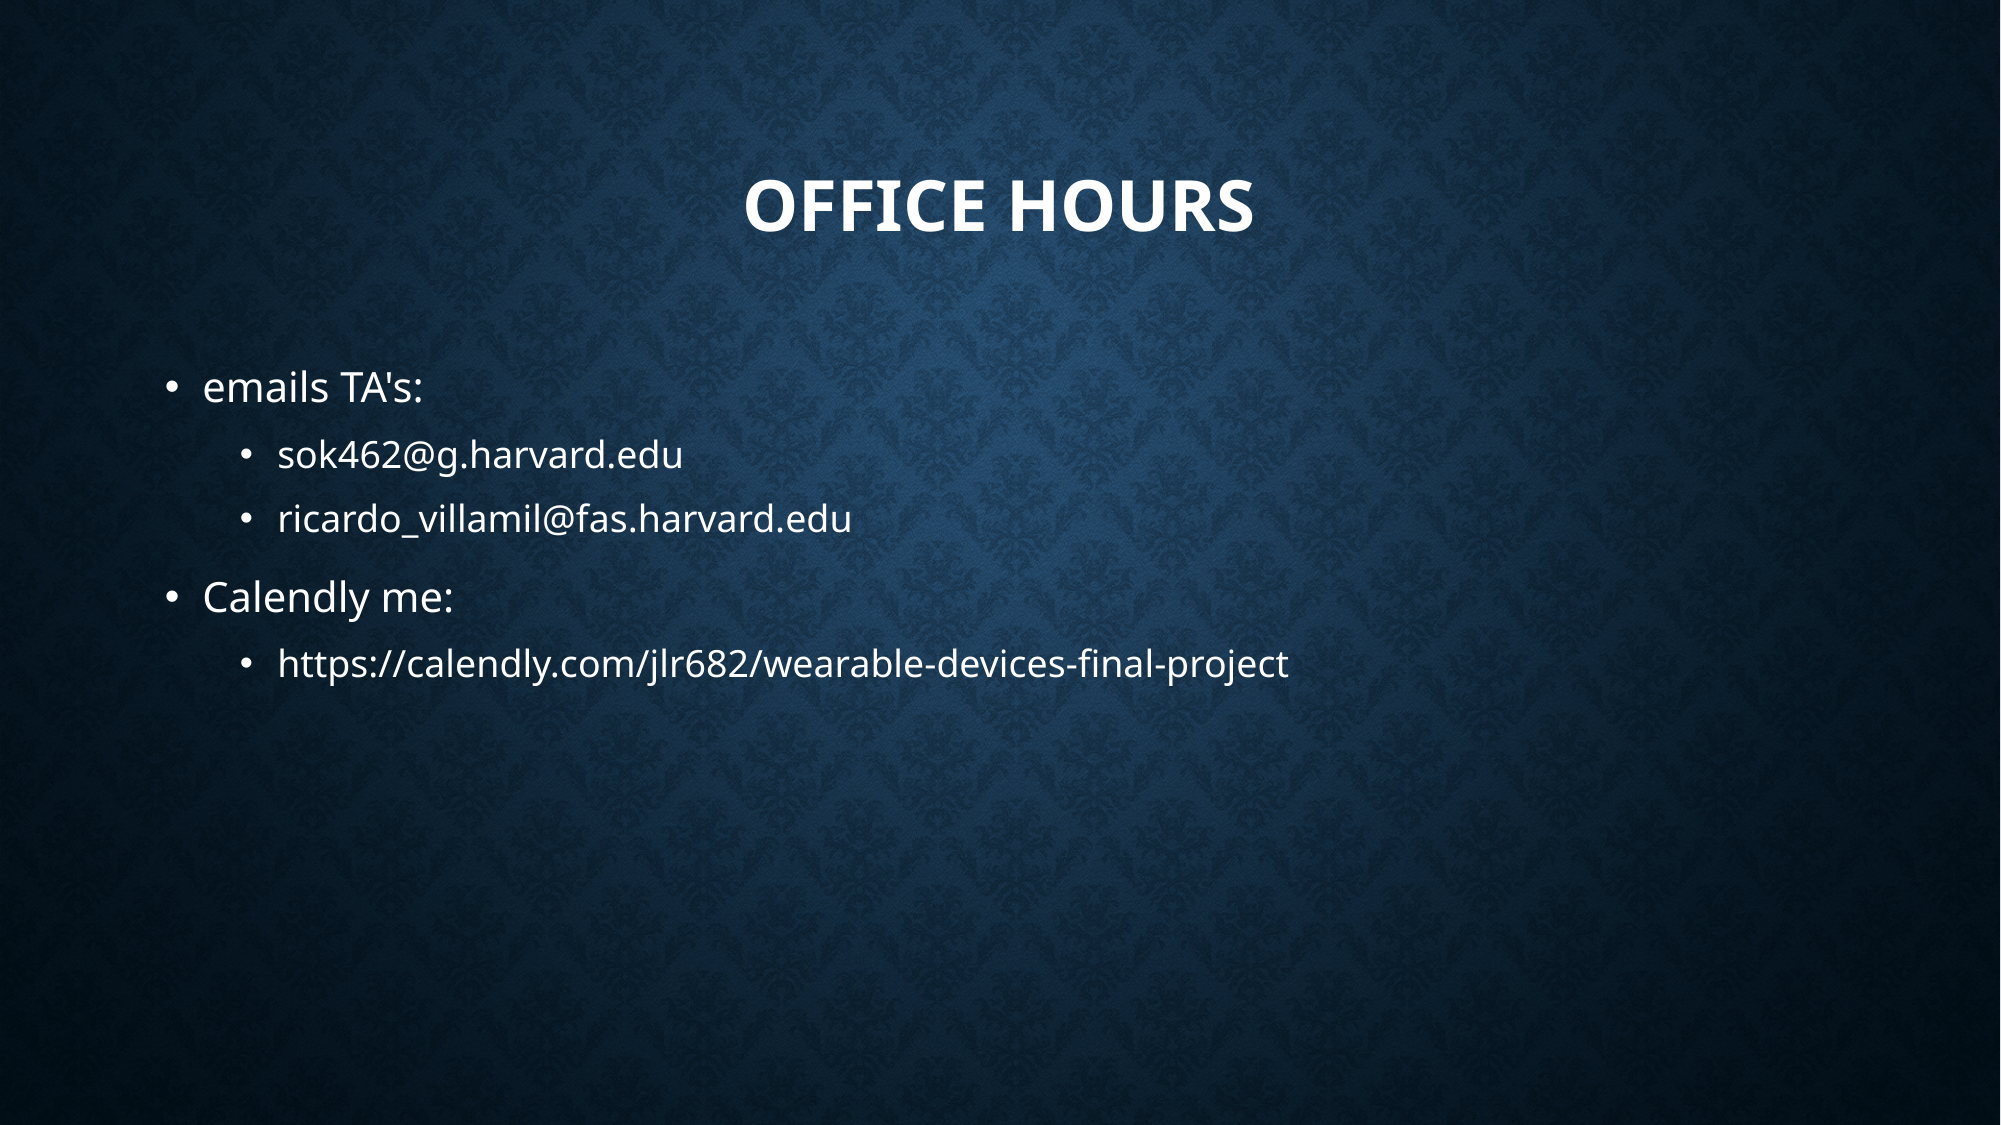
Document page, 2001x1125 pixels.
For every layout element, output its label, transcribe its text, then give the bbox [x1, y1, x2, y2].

list emails TA's: sok462@g.harvard.edu ricardo_villamil@fas.harvard.edu Calendly me: https://calendly.com/jlr682/wearable-devices-final-project [149, 343, 1849, 858]
title Office hours [149, 99, 1849, 318]
